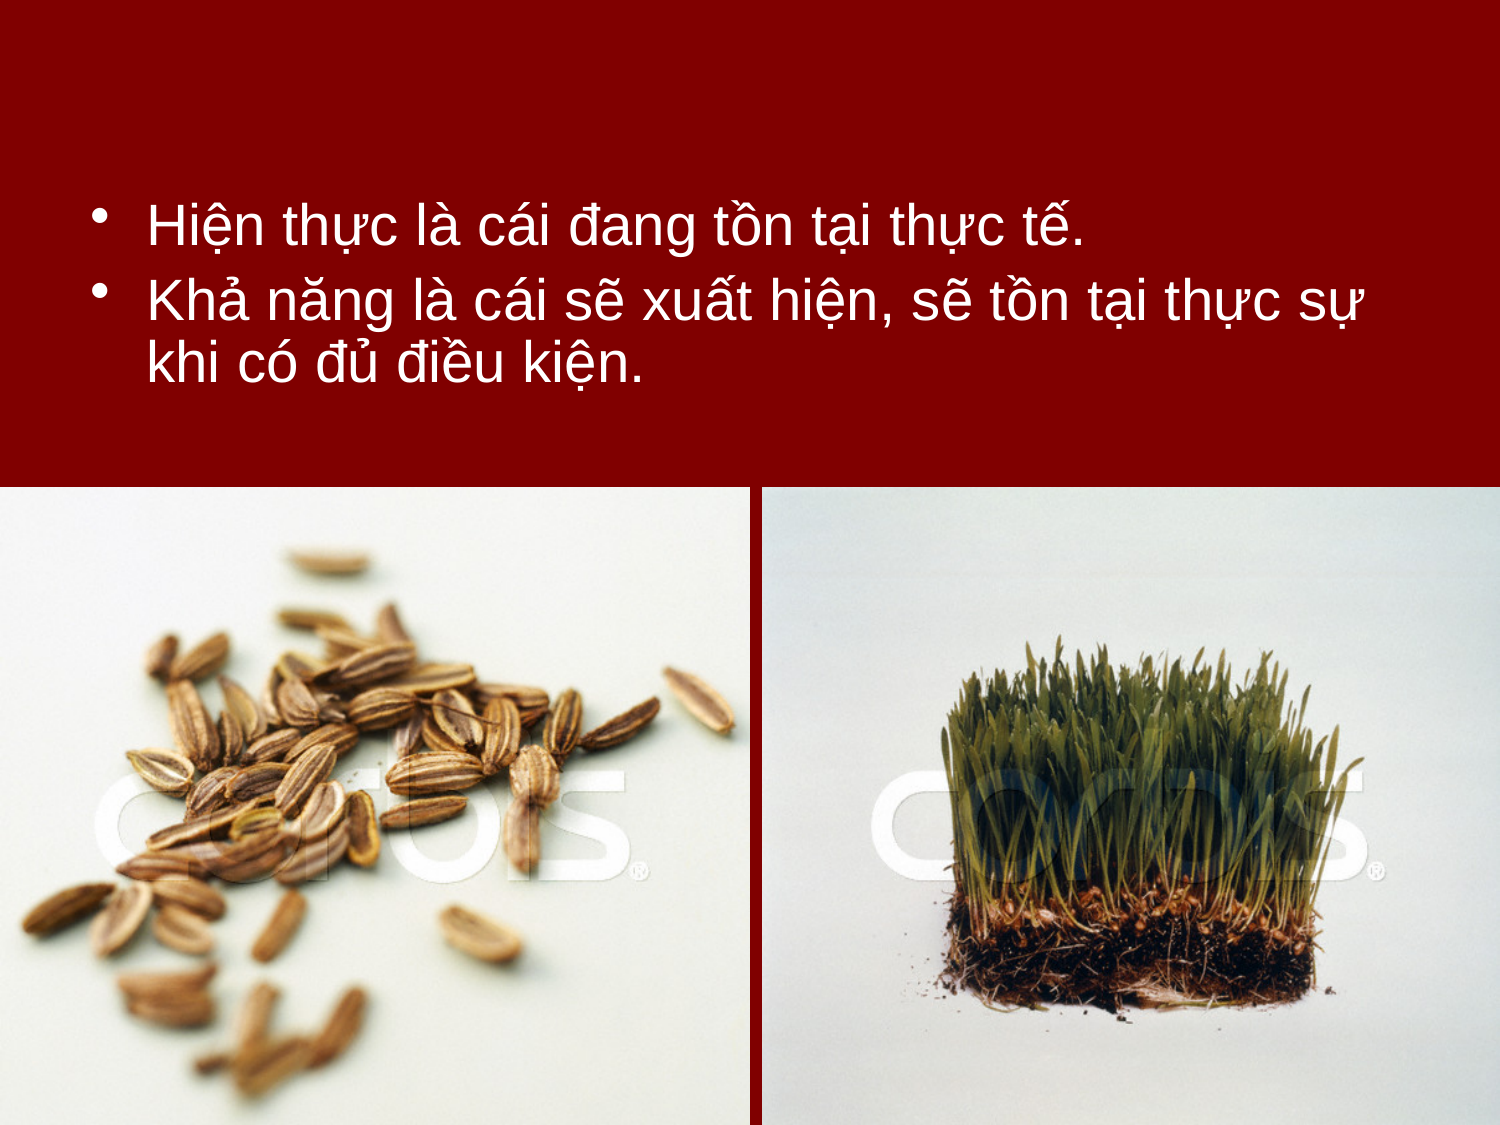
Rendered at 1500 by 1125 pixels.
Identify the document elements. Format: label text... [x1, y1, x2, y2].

picture [0, 487, 751, 1125]
list Hiện thực là cái đang tồn tại thực tế. Khả năng là cái sẽ xuất hiện, sẽ tồn tại thực sự khi có đủ điều kiện. [75, 187, 1425, 413]
picture [762, 487, 1500, 1125]
